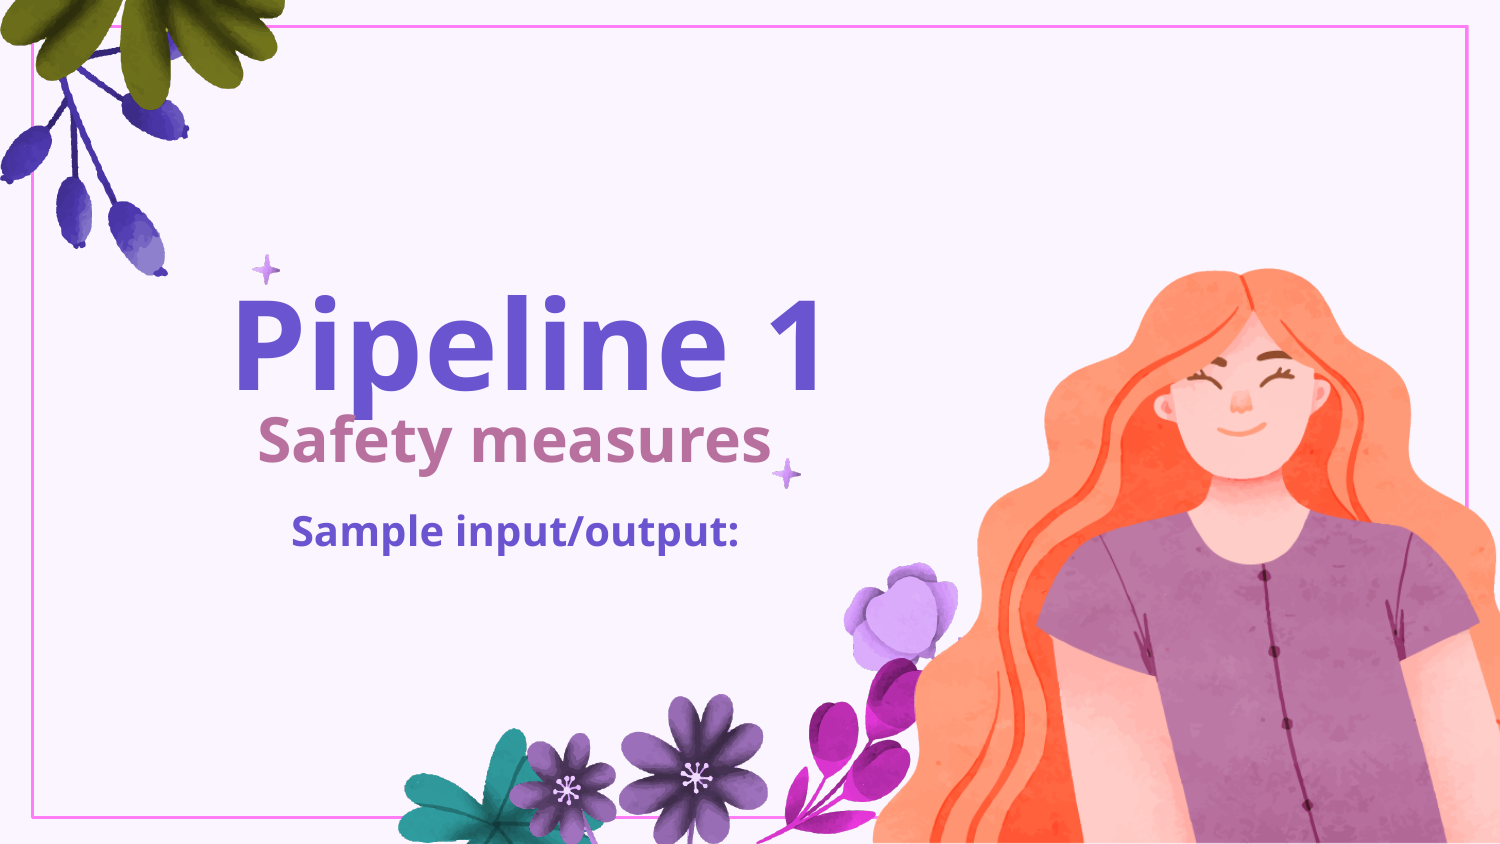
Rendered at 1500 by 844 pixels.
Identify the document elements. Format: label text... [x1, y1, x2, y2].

title Pipeline 1 Safety measures Sample input/output: [173, 271, 752, 579]
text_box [756, 268, 1500, 844]
picture [772, 457, 801, 489]
picture [398, 694, 756, 844]
picture [252, 254, 281, 285]
picture [0, 0, 285, 277]
